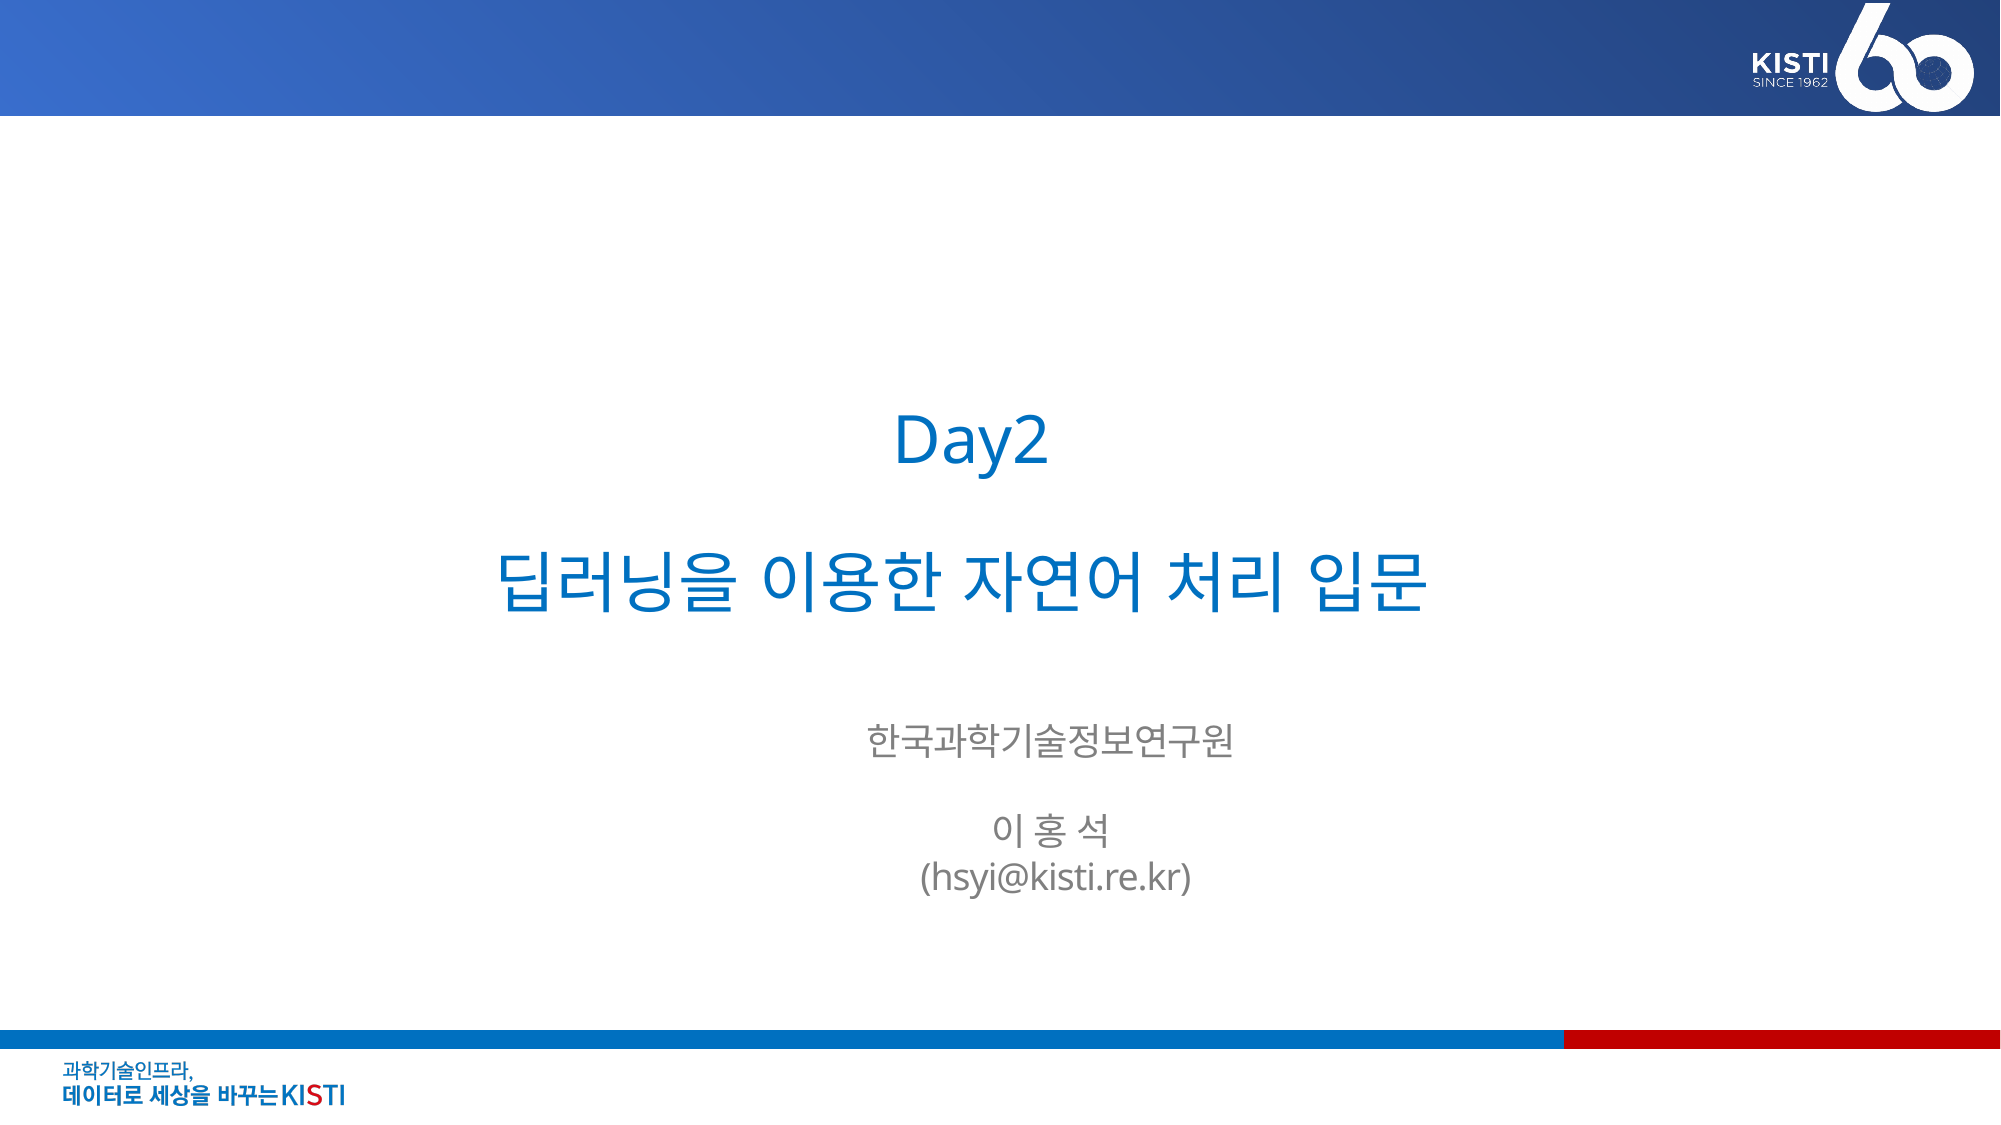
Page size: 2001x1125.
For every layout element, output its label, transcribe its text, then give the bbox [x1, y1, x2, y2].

picture [63, 1061, 344, 1106]
picture [1753, 3, 1974, 112]
title Day2 딥러닝을 이용한 자연어 처리 입문 [228, 364, 1716, 664]
text_box 한국과학기술정보연구원 이 홍 석 (hsyi@kisti.re.kr) [866, 717, 1246, 898]
